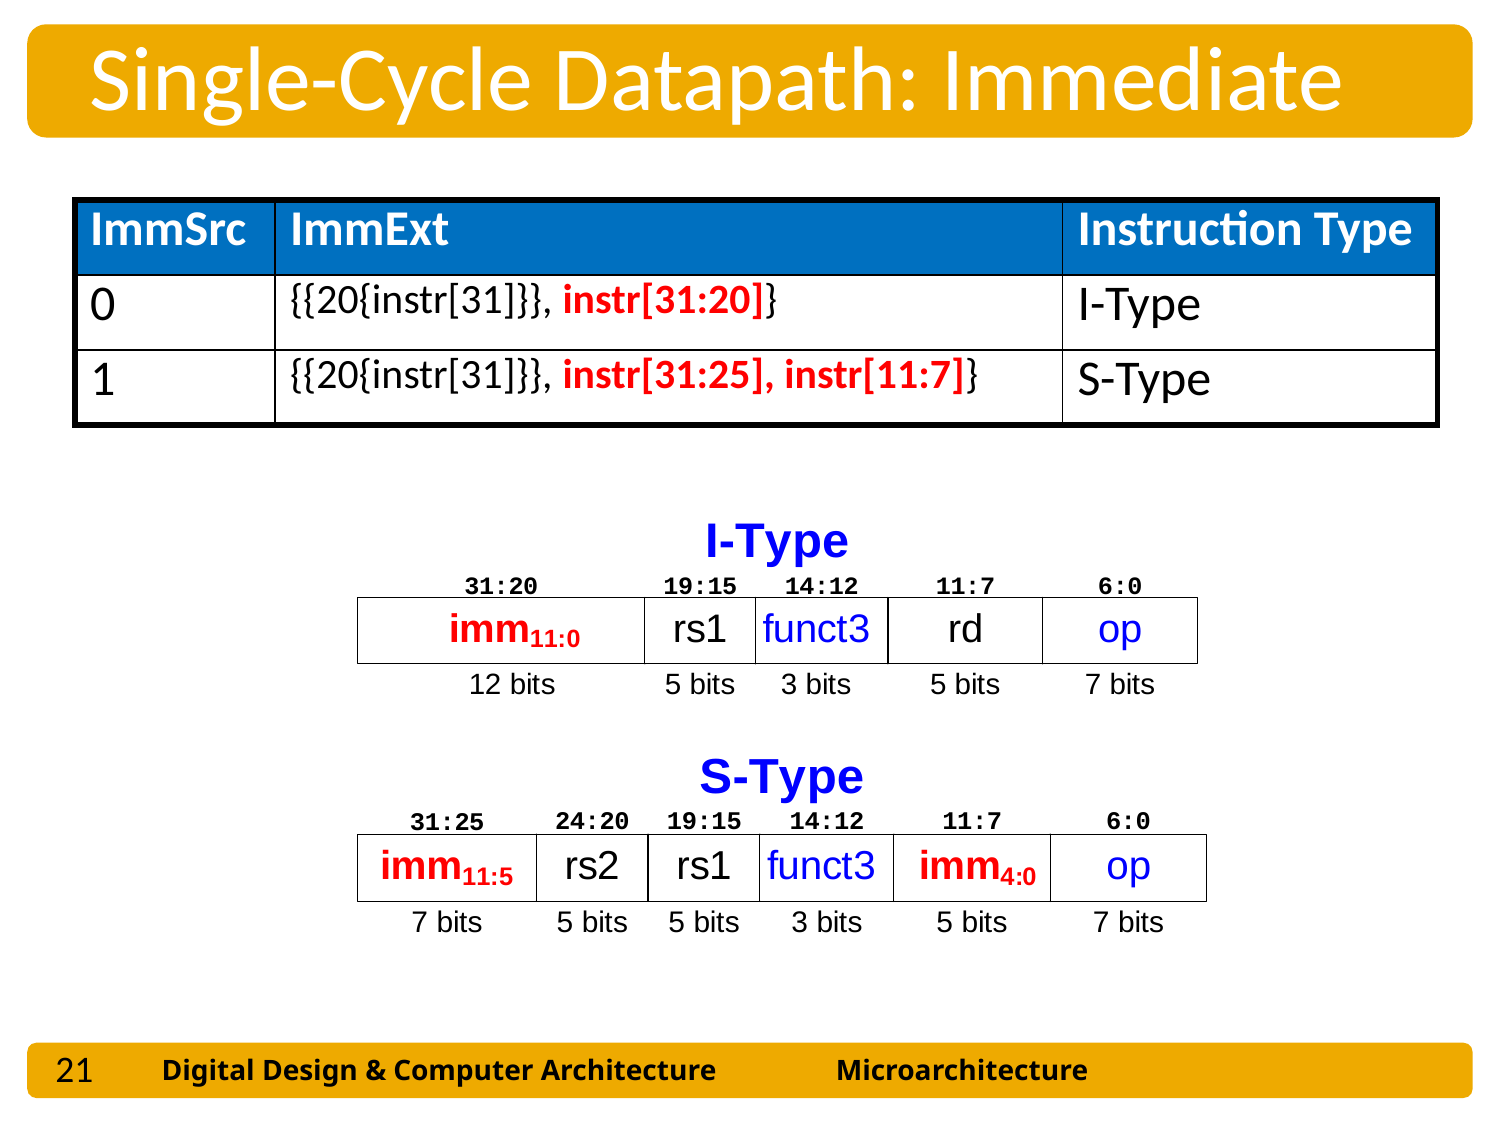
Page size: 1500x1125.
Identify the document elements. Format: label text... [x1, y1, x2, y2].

table_header ImmSrc [78, 203, 274, 264]
table_cell S-Type [1063, 331, 1435, 392]
text_box Single-Cycle Datapath: Immediate [75, 11, 1450, 136]
table_cell {{20{instr[31]}}, instr[31:20]} [276, 266, 1062, 329]
table_header ImmExt [276, 203, 1062, 264]
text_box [349, 737, 1213, 951]
table_cell 1 [78, 331, 274, 392]
table_header Instruction Type [1063, 203, 1435, 264]
table_cell 0 [78, 266, 274, 329]
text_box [349, 502, 1204, 713]
table_cell {{20{instr[31]}}, instr[31:25], instr[11:7]} [276, 331, 1062, 392]
table_cell I-Type [1063, 266, 1435, 329]
slide_number 21 [40, 1037, 164, 1096]
